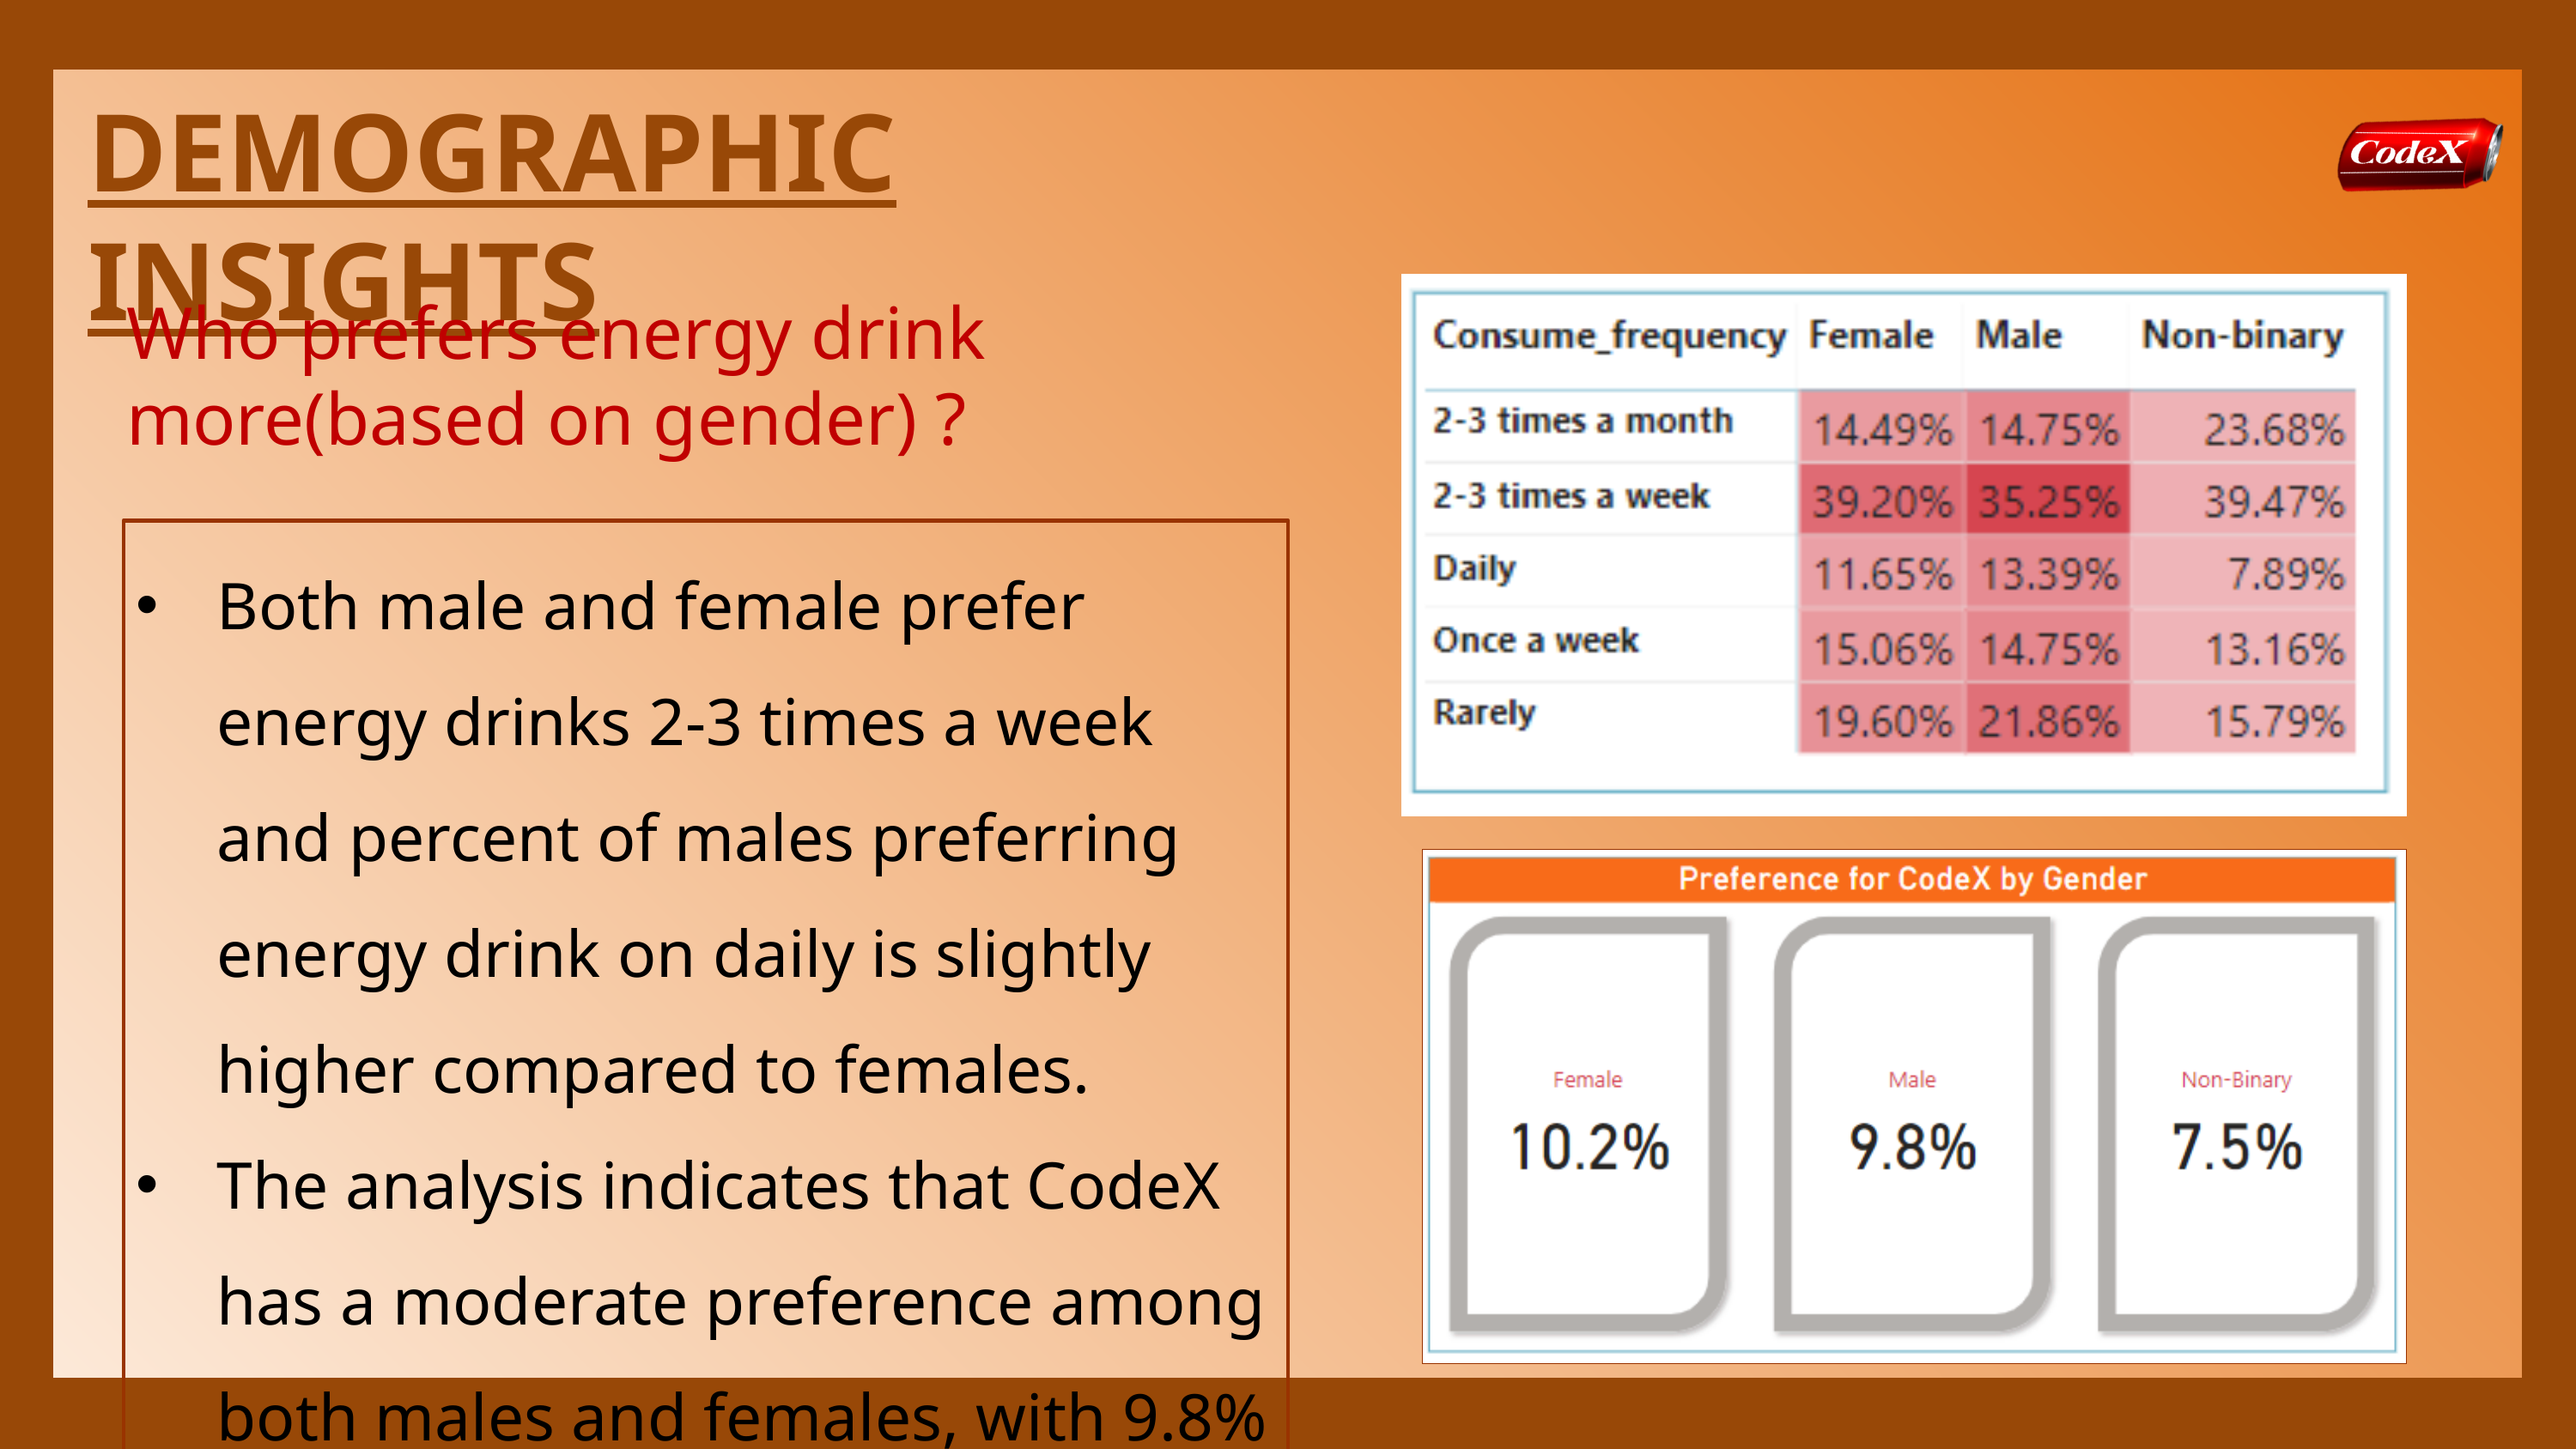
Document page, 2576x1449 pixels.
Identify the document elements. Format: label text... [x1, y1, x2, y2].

text_box DEMOGRAPHIC INSIGHTS [75, 78, 1102, 349]
picture [2295, 49, 2543, 262]
picture [1422, 849, 2407, 1364]
picture [1400, 274, 2407, 816]
text_box Both male and female prefer energy drinks 2-3 times a week and percent of males preferring energy drink on daily is slightly higher compared to females. The analysis indicates that CodeX has a moderate preference among both males and females, with 9.8% of males and 10% of females preferring the brand. [123, 520, 1288, 1449]
text_box [0, 15, 2576, 1433]
text_box Who prefers energy drink more(based on gender) ? [113, 282, 1288, 466]
